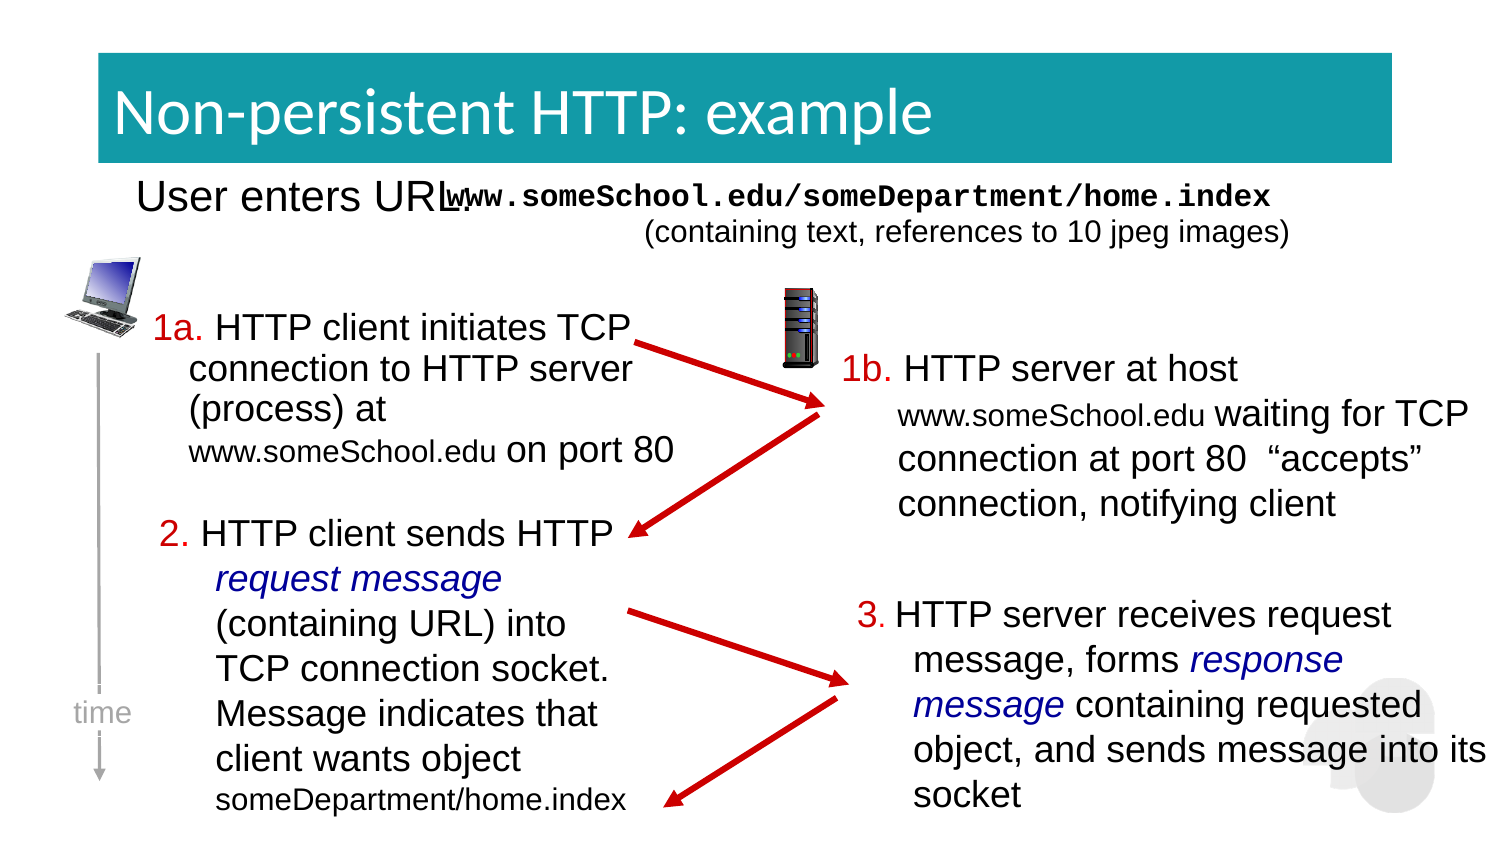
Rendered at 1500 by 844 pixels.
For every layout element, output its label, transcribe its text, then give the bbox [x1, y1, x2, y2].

text_box 1a. HTTP client initiates TCP connection to HTTP server (process) at www.someSchool.edu on port 80 [116, 301, 713, 536]
text_box User enters URL: [99, 166, 1077, 224]
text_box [45, 253, 143, 344]
text_box www.someSchool.edu/someDepartment/home.index [431, 174, 1409, 232]
text_box 3. HTTP server receives request message, forms response message containing requested object, and sends message into its socket [842, 583, 1500, 805]
text_box (containing text, references to 10 jpeg images) [575, 232, 1361, 257]
text_box 1b. HTTP server at host www.someSchool.edu waiting for TCP connection at port 80 “accepts” connection, notifying client [826, 336, 1490, 522]
text_box [634, 341, 826, 409]
text_box [93, 737, 106, 782]
text_box [627, 414, 819, 539]
text_box [627, 610, 850, 687]
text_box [783, 288, 819, 368]
text_box 2. HTTP client sends HTTP request message (containing URL) into TCP connection socket. Message indicates that client wants object someDepartment/home.index [144, 501, 663, 634]
text_box time [58, 684, 148, 737]
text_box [1303, 805, 1449, 813]
title Non-persistent HTTP: example [98, 52, 1392, 163]
text_box [663, 697, 837, 808]
